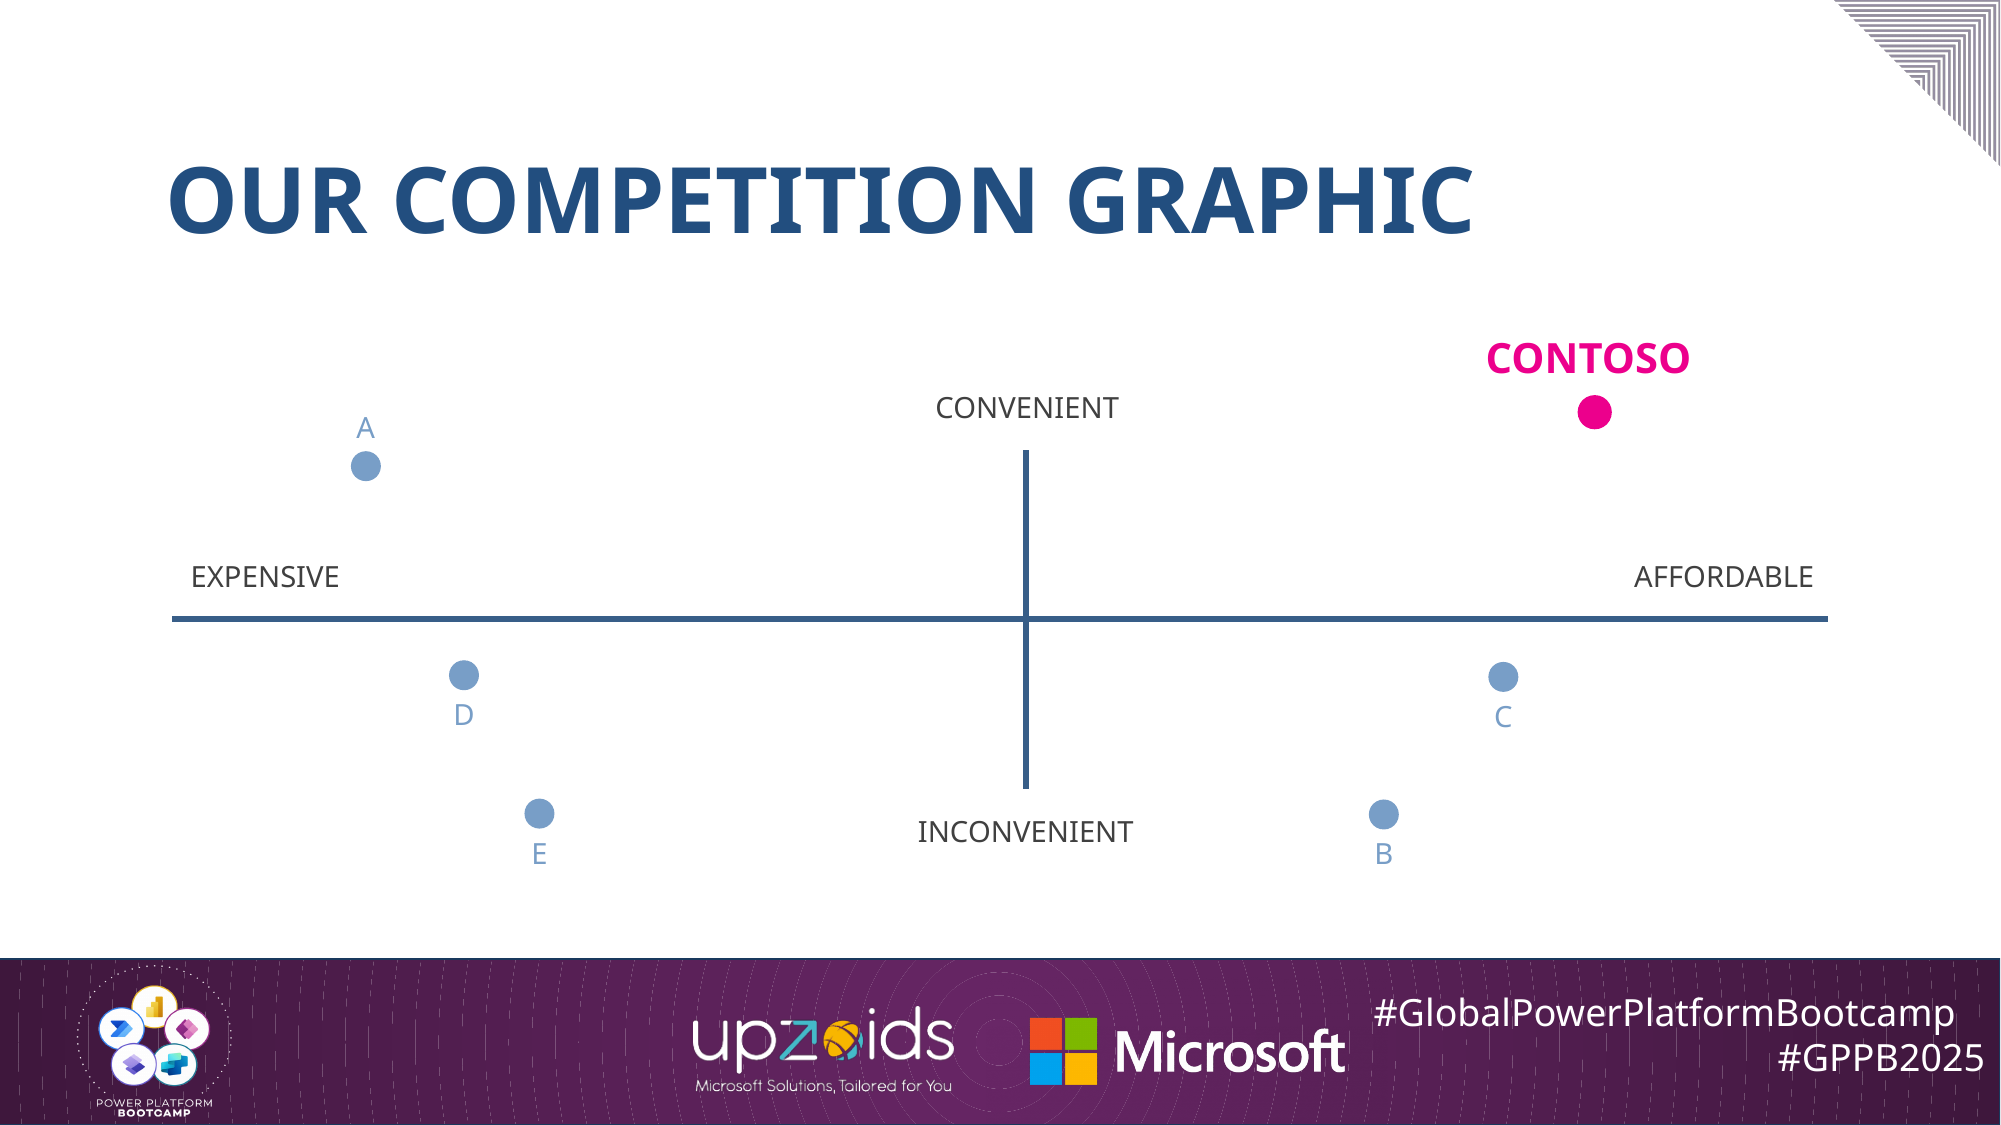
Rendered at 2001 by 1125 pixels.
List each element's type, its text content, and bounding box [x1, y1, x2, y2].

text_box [291, 660, 637, 739]
picture [69, 959, 243, 1125]
picture [1833, 0, 2001, 167]
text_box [1470, 329, 1719, 428]
picture [693, 1006, 954, 1111]
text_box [193, 402, 539, 482]
list EXPENSIVE [175, 554, 501, 615]
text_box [366, 798, 712, 879]
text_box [1330, 661, 1676, 742]
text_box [1211, 799, 1557, 879]
list INCONVENIENT [863, 809, 1189, 870]
list AFFORDABLE [1504, 554, 1830, 615]
list CONVENIENT [864, 386, 1190, 447]
picture [986, 977, 1388, 1125]
title OUR COMPETITION GRAPHIC [150, 146, 1875, 365]
